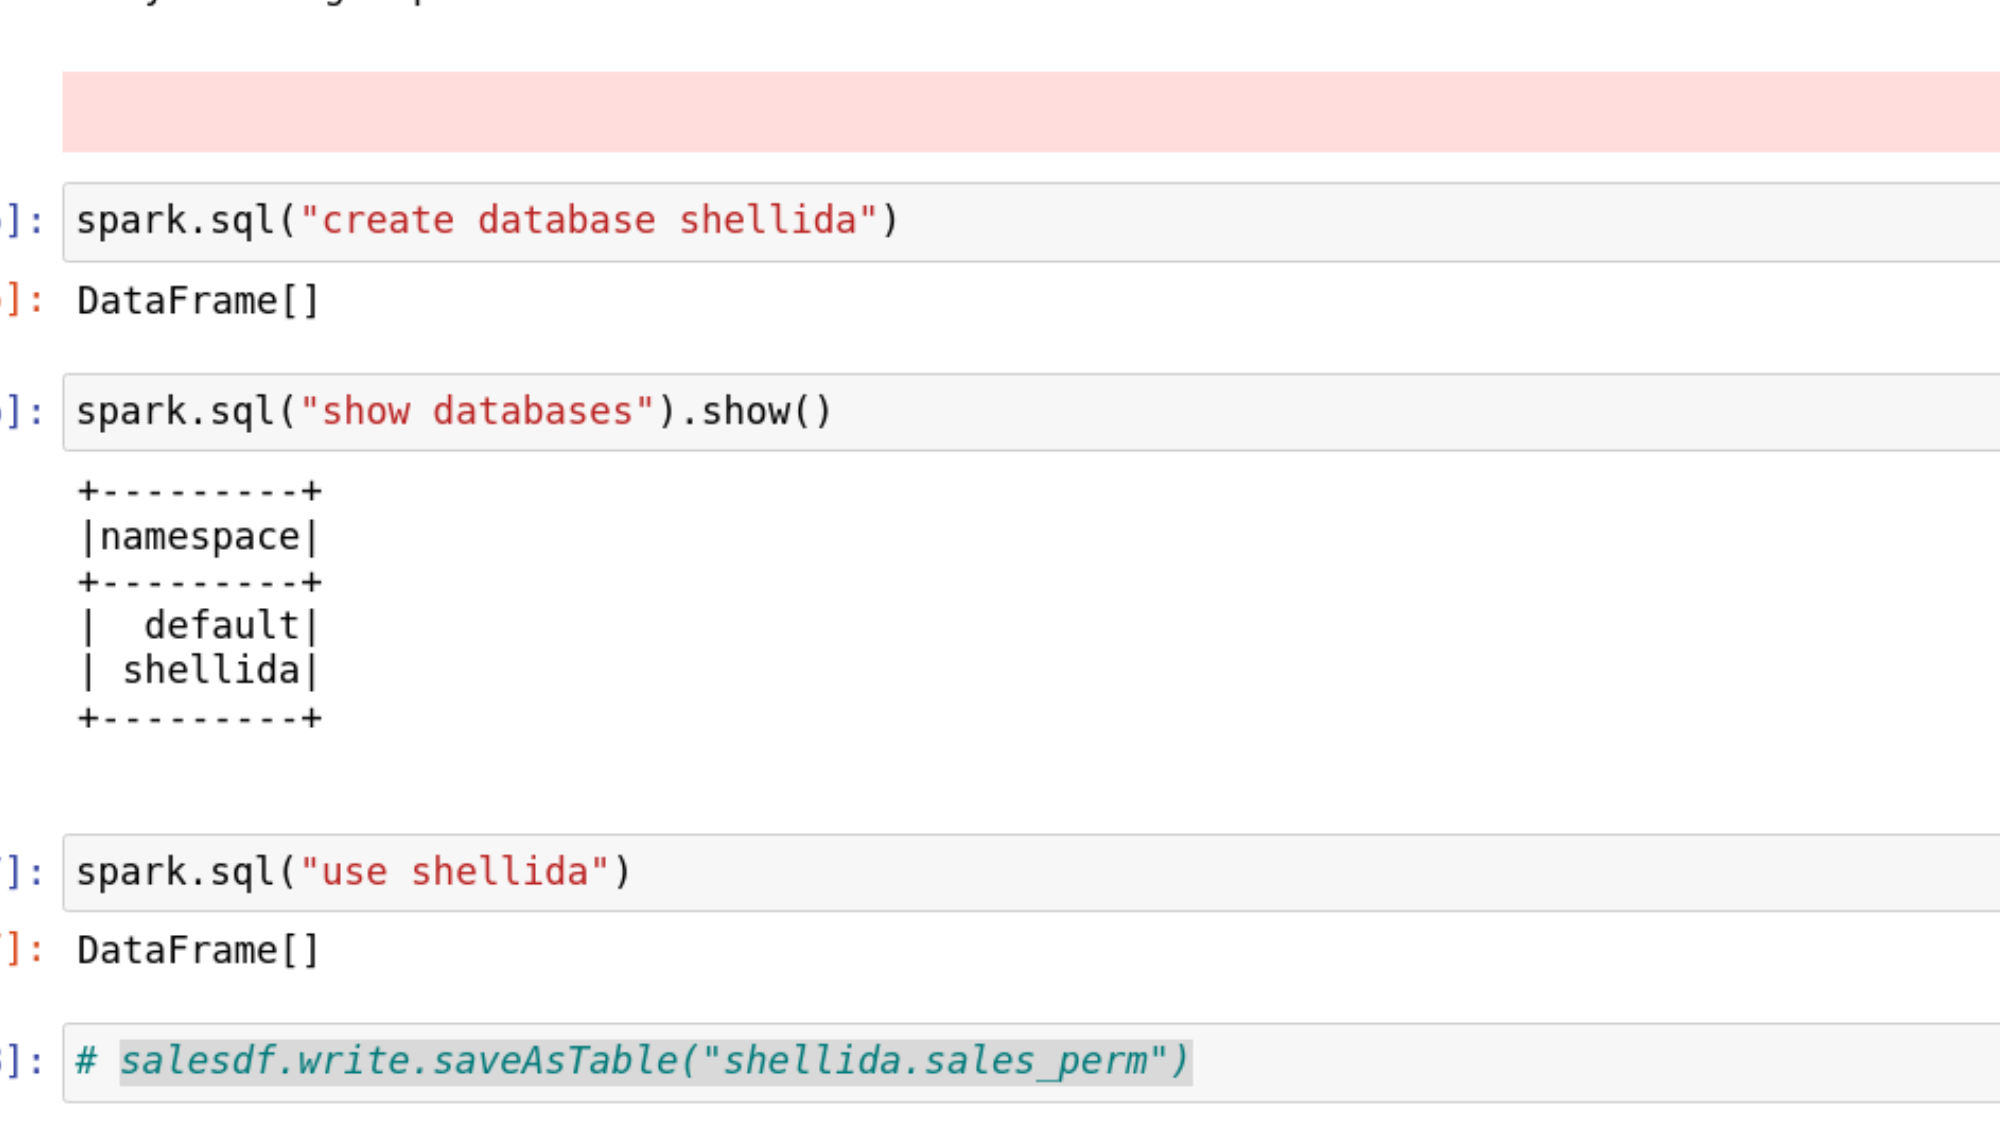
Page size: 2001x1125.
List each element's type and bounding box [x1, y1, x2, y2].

list [0, 0, 2000, 1125]
